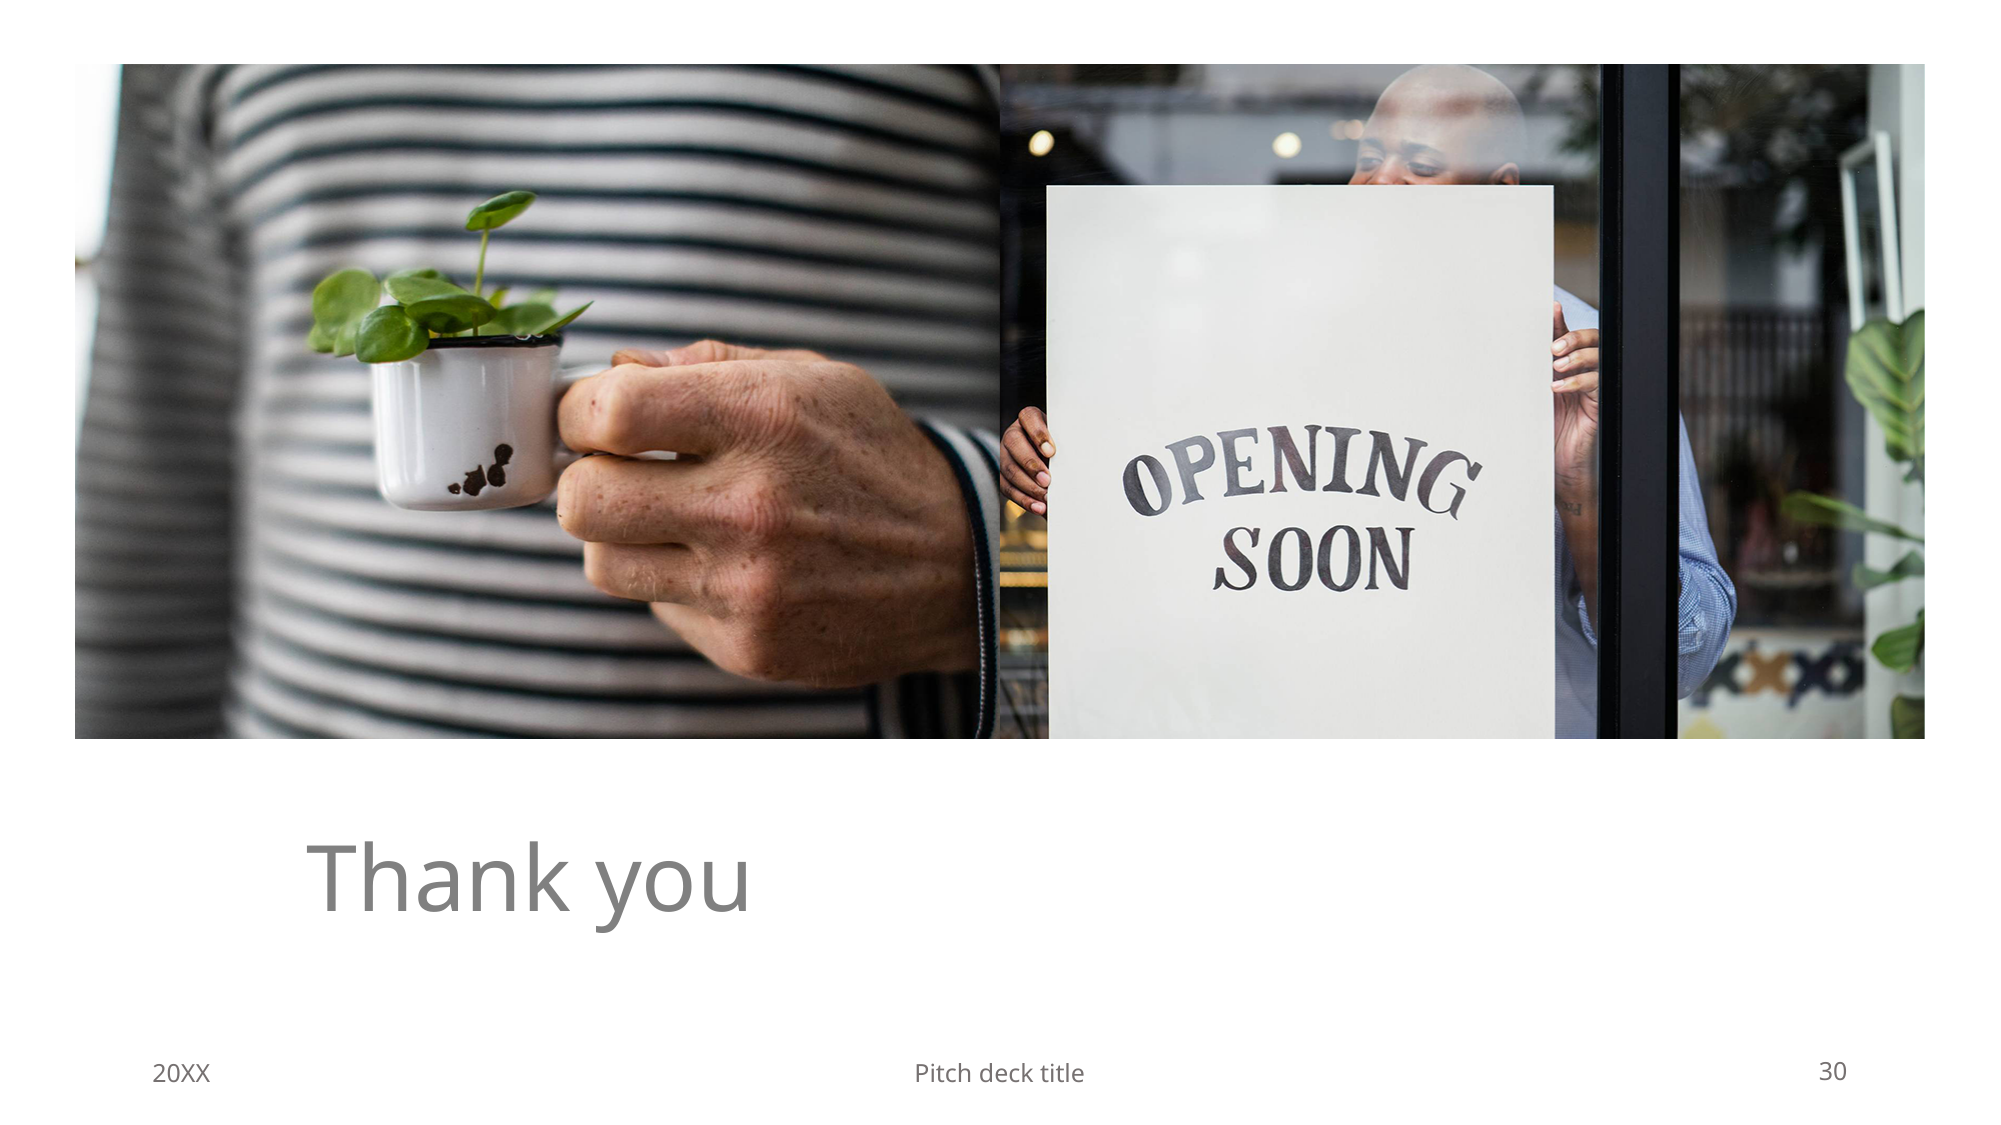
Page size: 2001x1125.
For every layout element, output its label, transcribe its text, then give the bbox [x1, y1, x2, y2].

title Thank you [117, 769, 943, 995]
picture [75, 63, 1925, 739]
slide_number 20XX [137, 1042, 588, 1103]
slide_number 30 [1412, 1042, 1863, 1103]
footer Pitch deck title [662, 1042, 1338, 1103]
